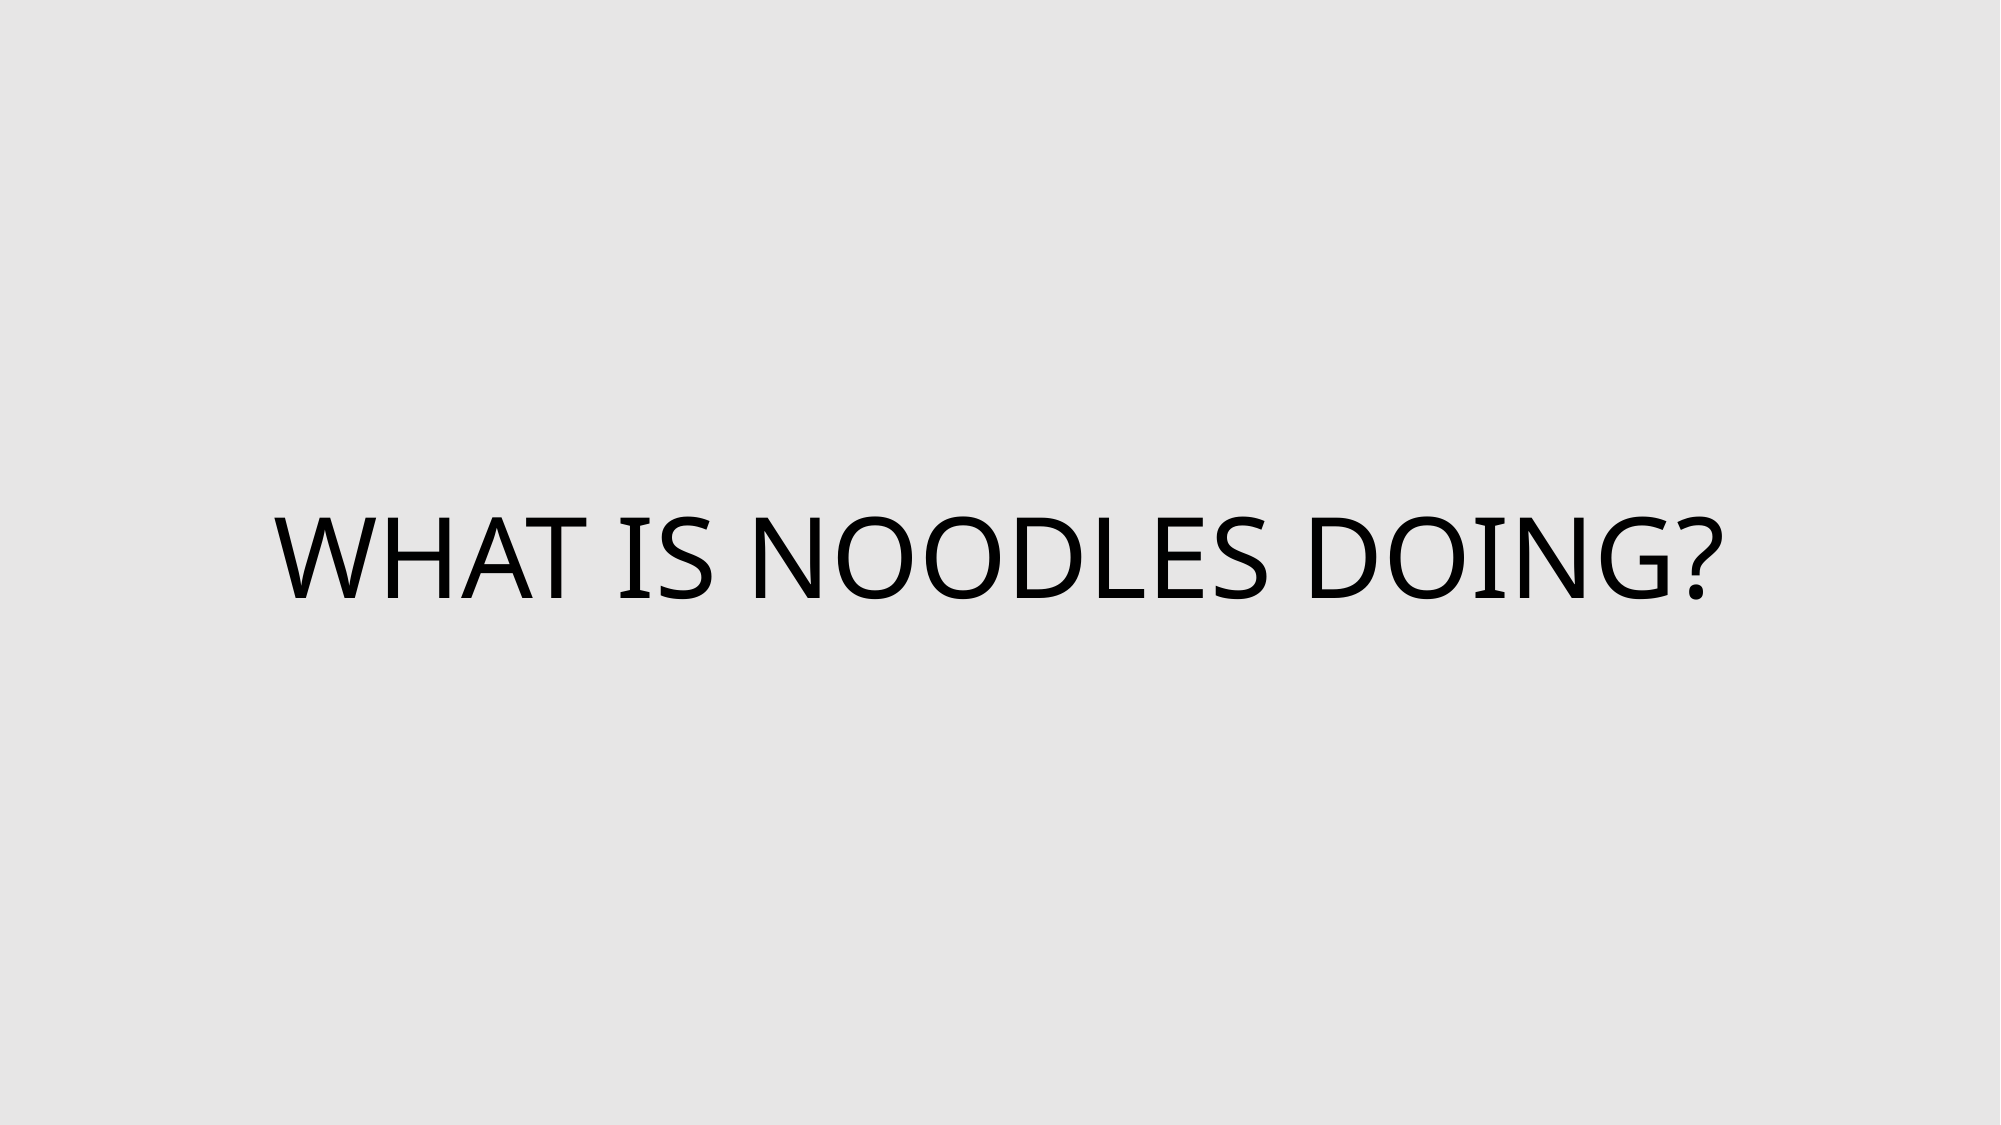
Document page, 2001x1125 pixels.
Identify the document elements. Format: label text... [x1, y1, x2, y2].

title What is Noodles doing? [137, 453, 1863, 672]
